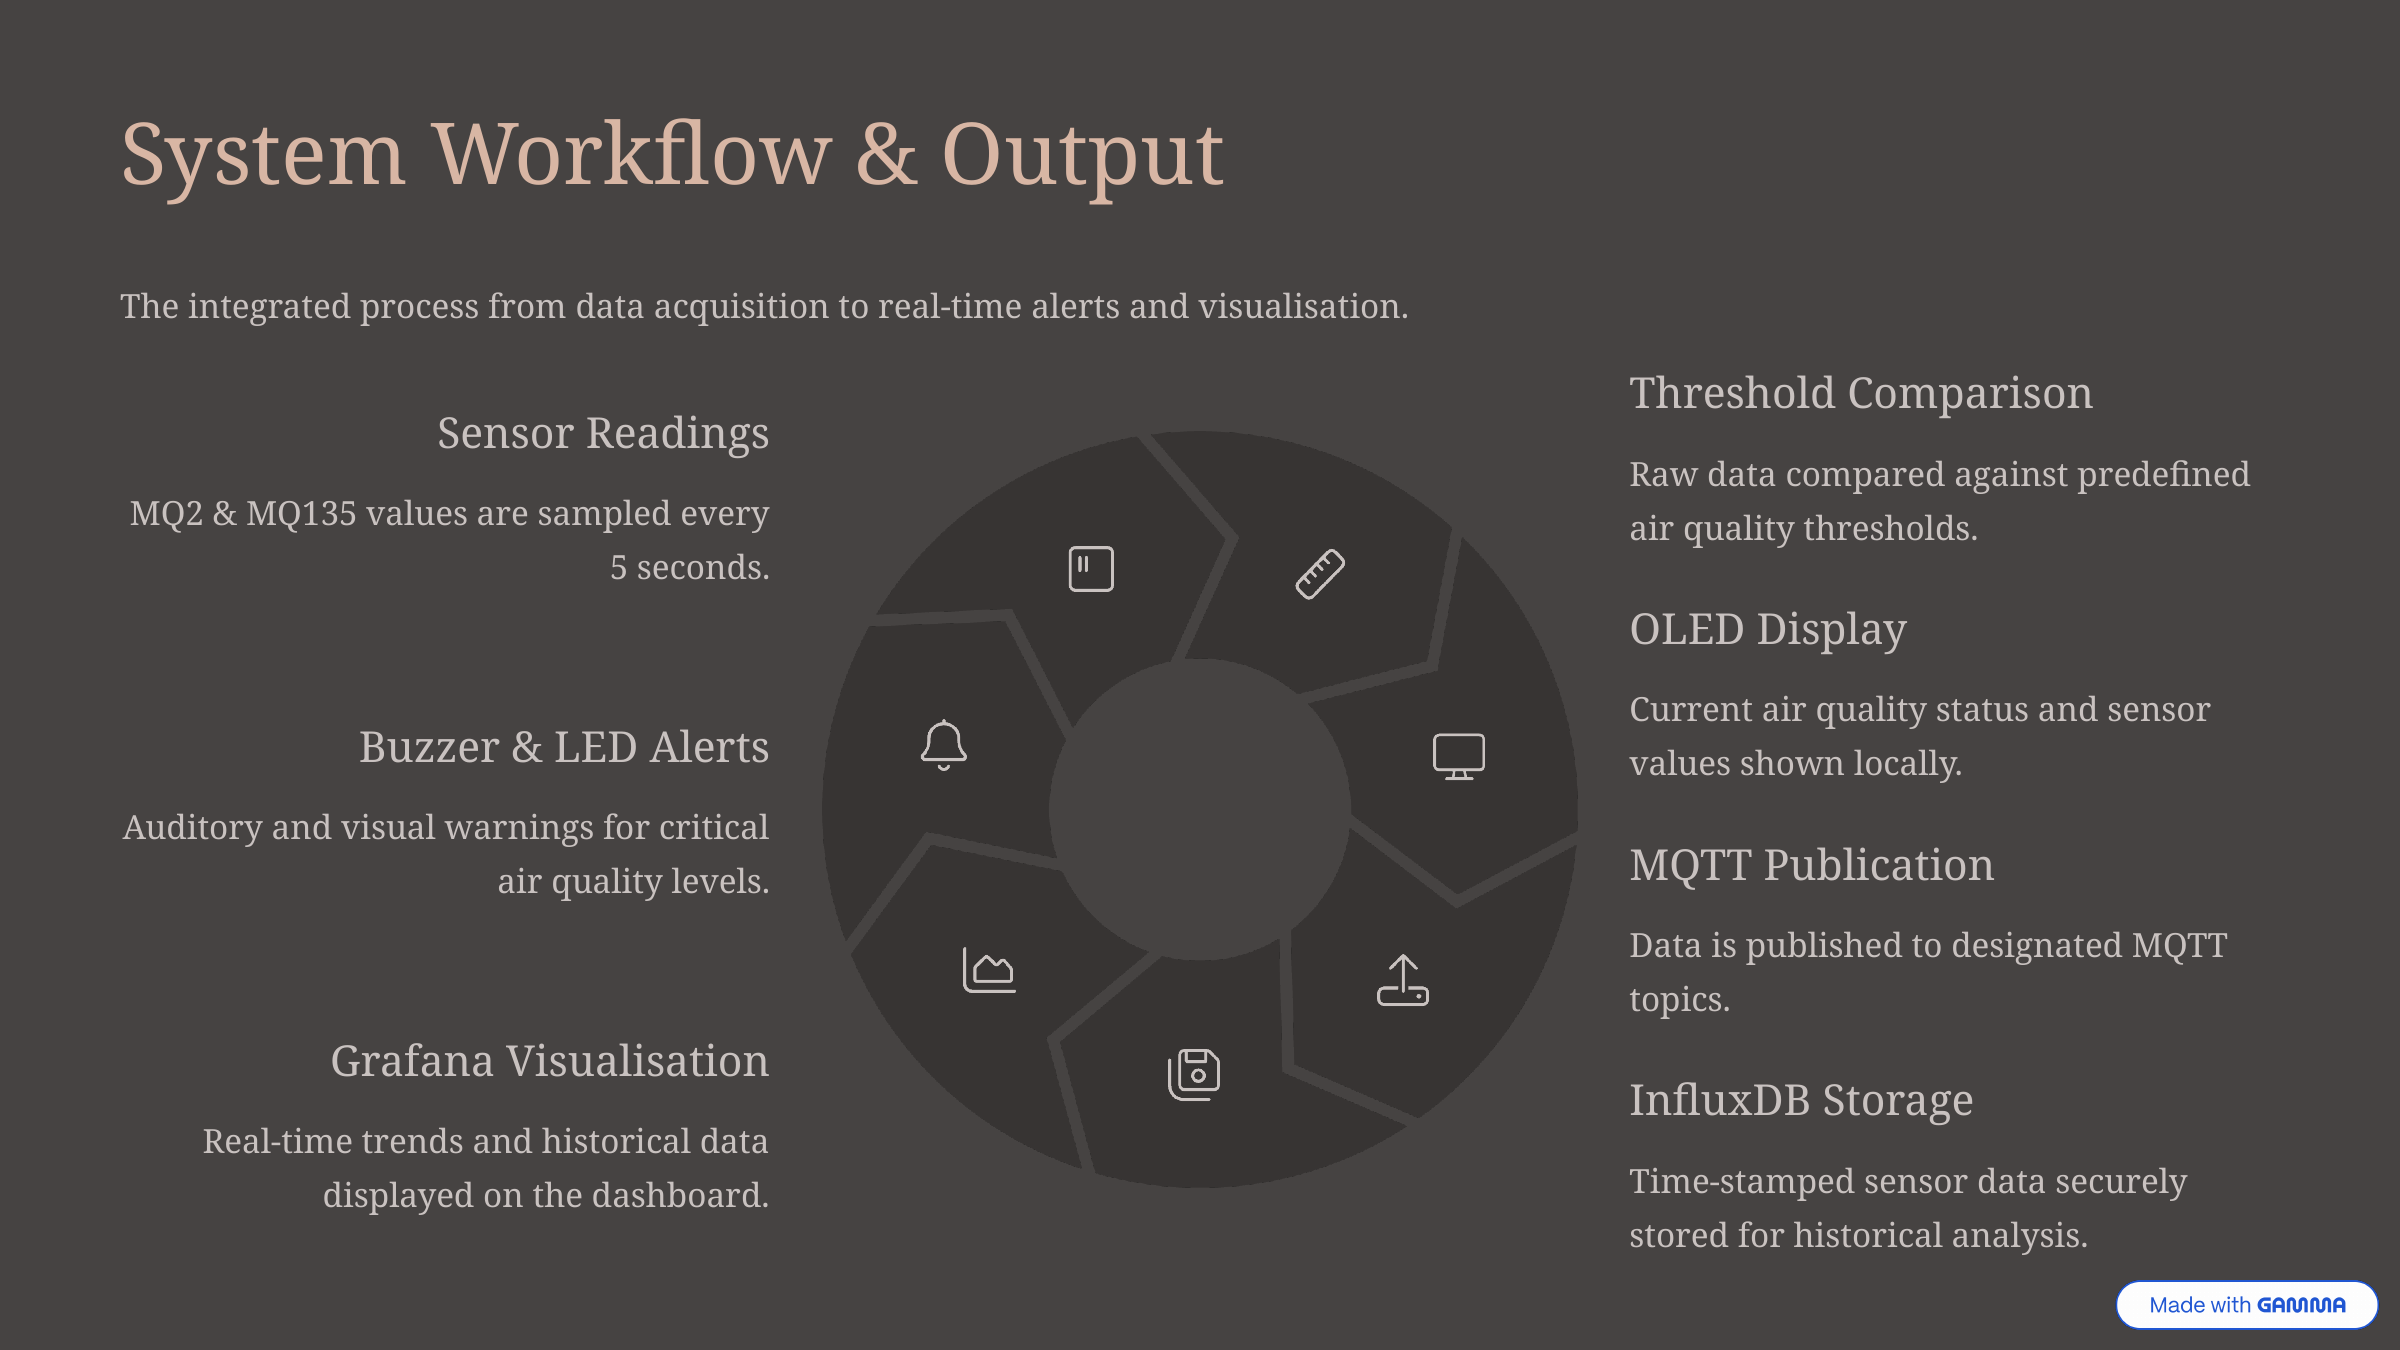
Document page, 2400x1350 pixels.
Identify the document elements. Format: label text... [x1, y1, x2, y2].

text_box OLED Display [1629, 599, 2059, 654]
text_box Raw data compared against predefined air quality thresholds. [1629, 438, 2280, 549]
text_box Data is published to designated MQTT topics. [1629, 909, 2280, 1020]
text_box Sensor Readings [341, 403, 771, 458]
text_box InfluxDB Storage [1629, 1071, 2059, 1125]
text_box Threshold Comparison [1629, 364, 2065, 418]
text_box Real-time trends and historical data displayed on the dashboard. [120, 1106, 771, 1217]
text_box The integrated process from data acquisition to real-time alerts and visualisation. [120, 270, 2280, 326]
text_box Buzzer & LED Alerts [341, 717, 771, 772]
text_box Grafana Visualisation [341, 1031, 771, 1086]
text_box Time-stamped sensor data securely stored for historical analysis. [1629, 1145, 2280, 1256]
text_box Current air quality status and sensor values shown locally. [1629, 674, 2280, 784]
text_box MQ2 & MQ135 values are sampled every 5 seconds. [120, 477, 771, 588]
picture [822, 431, 1578, 1188]
text_box Auditory and visual warnings for critical air quality levels. [120, 791, 771, 902]
text_box System Workflow & Output [120, 94, 1162, 202]
text_box MQTT Publication [1629, 835, 2059, 890]
picture [2106, 1271, 2389, 1339]
